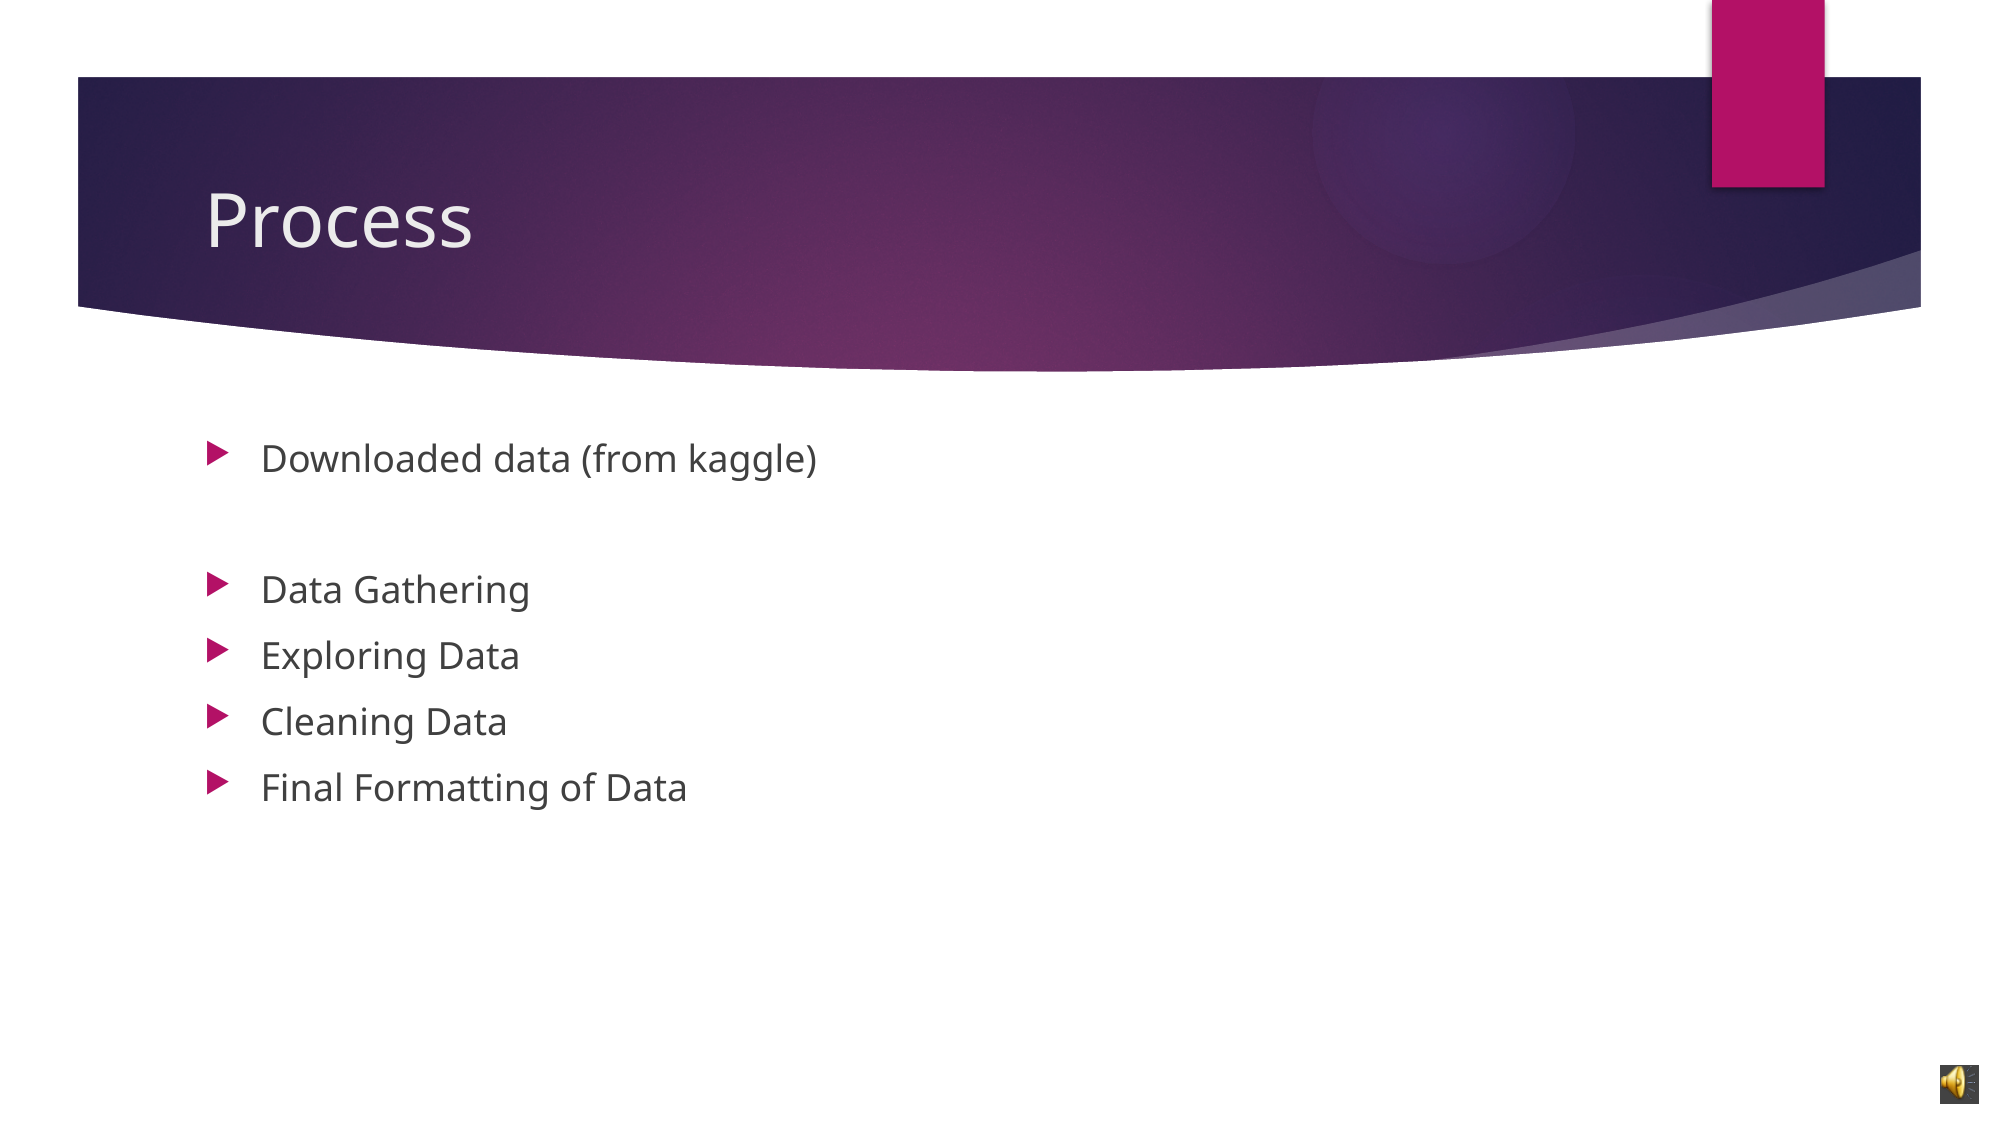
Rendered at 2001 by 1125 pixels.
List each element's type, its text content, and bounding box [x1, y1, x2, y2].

picture [1939, 1064, 1980, 1105]
list Downloaded data (from kaggle) Data Gathering Exploring Data Cleaning Data Final Formatting of Data [189, 427, 1638, 988]
title Process [189, 159, 1627, 276]
